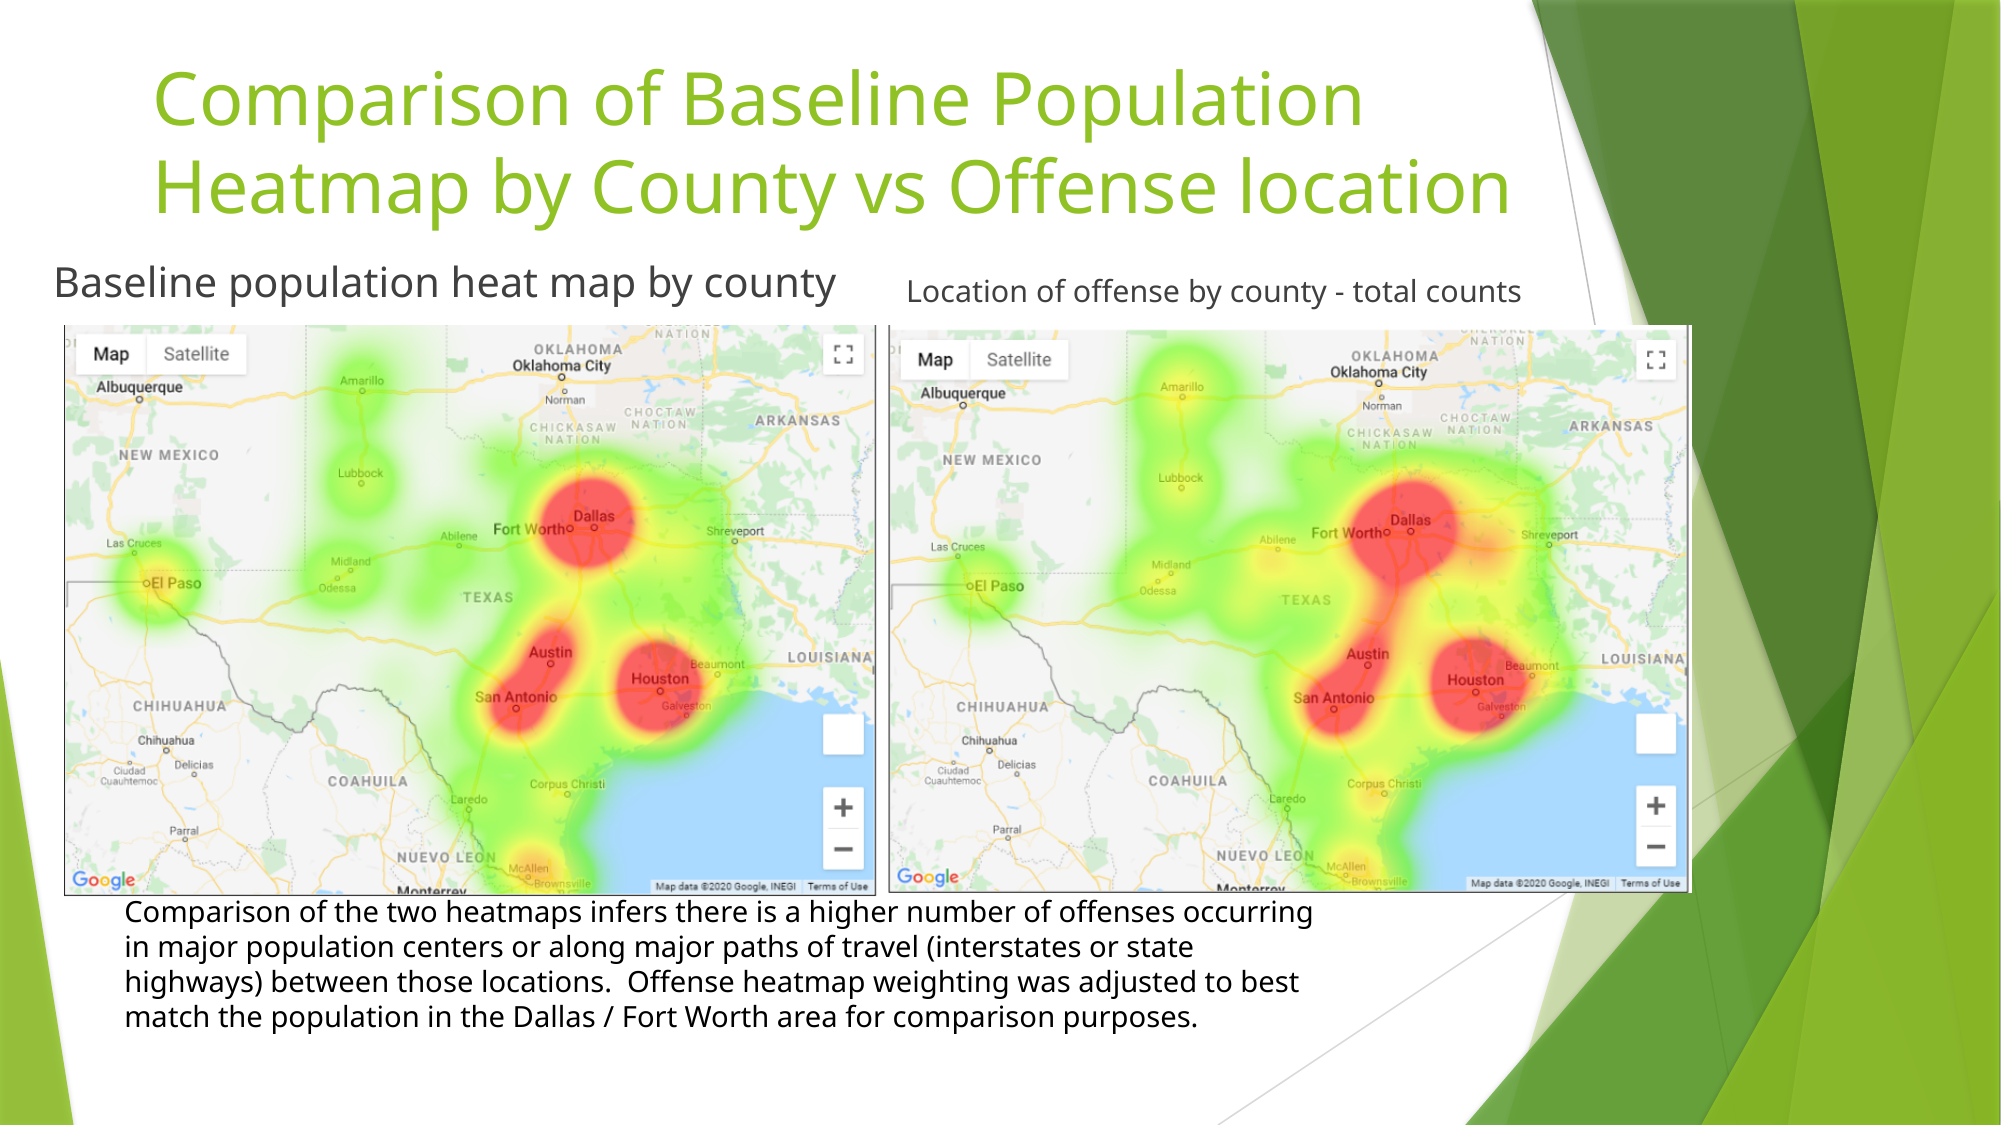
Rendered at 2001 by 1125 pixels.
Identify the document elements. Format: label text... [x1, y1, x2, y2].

title Comparison of Baseline Population Heatmap by County vs Offense location [137, 44, 1539, 241]
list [888, 324, 1692, 893]
list Baseline population heat map by county [22, 238, 869, 314]
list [64, 324, 879, 897]
list Location of offense by county - total counts [868, 241, 1561, 317]
text_box Comparison of the two heatmaps infers there is a higher number of offenses occurring in major population centers or along major paths of travel (interstates or state highways) between those locations. Offense heatmap weighting was adjusted to best match the population in the Dallas / Fort Worth area for comparison purposes. [109, 898, 1338, 1041]
